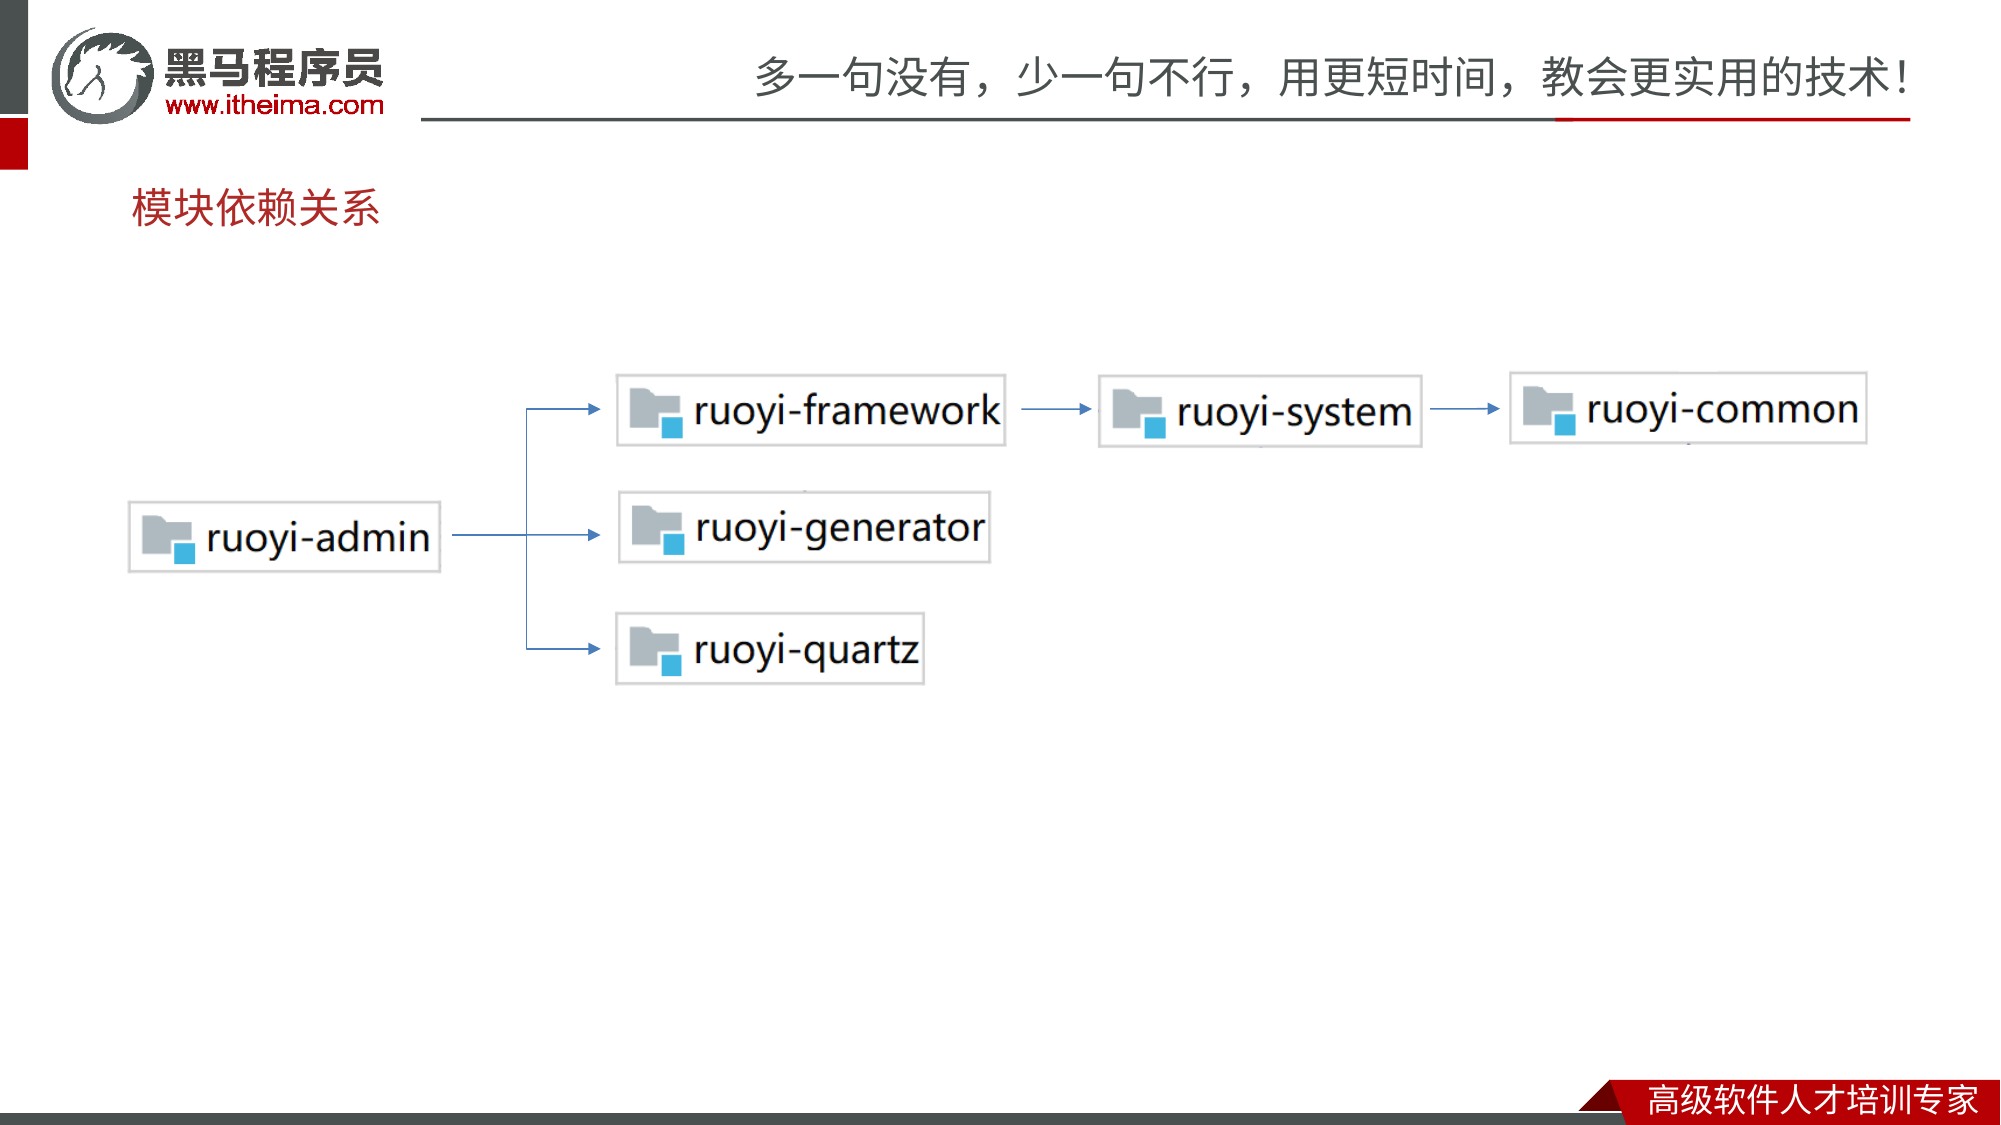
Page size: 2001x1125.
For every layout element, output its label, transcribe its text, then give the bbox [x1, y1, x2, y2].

picture [1091, 364, 1431, 454]
picture [600, 362, 1022, 456]
picture [117, 485, 452, 584]
picture [600, 610, 933, 688]
picture [609, 474, 1001, 575]
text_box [452, 408, 601, 649]
title 模块依赖关系 [116, 164, 1880, 250]
picture [50, 26, 384, 125]
picture [1499, 365, 1877, 452]
